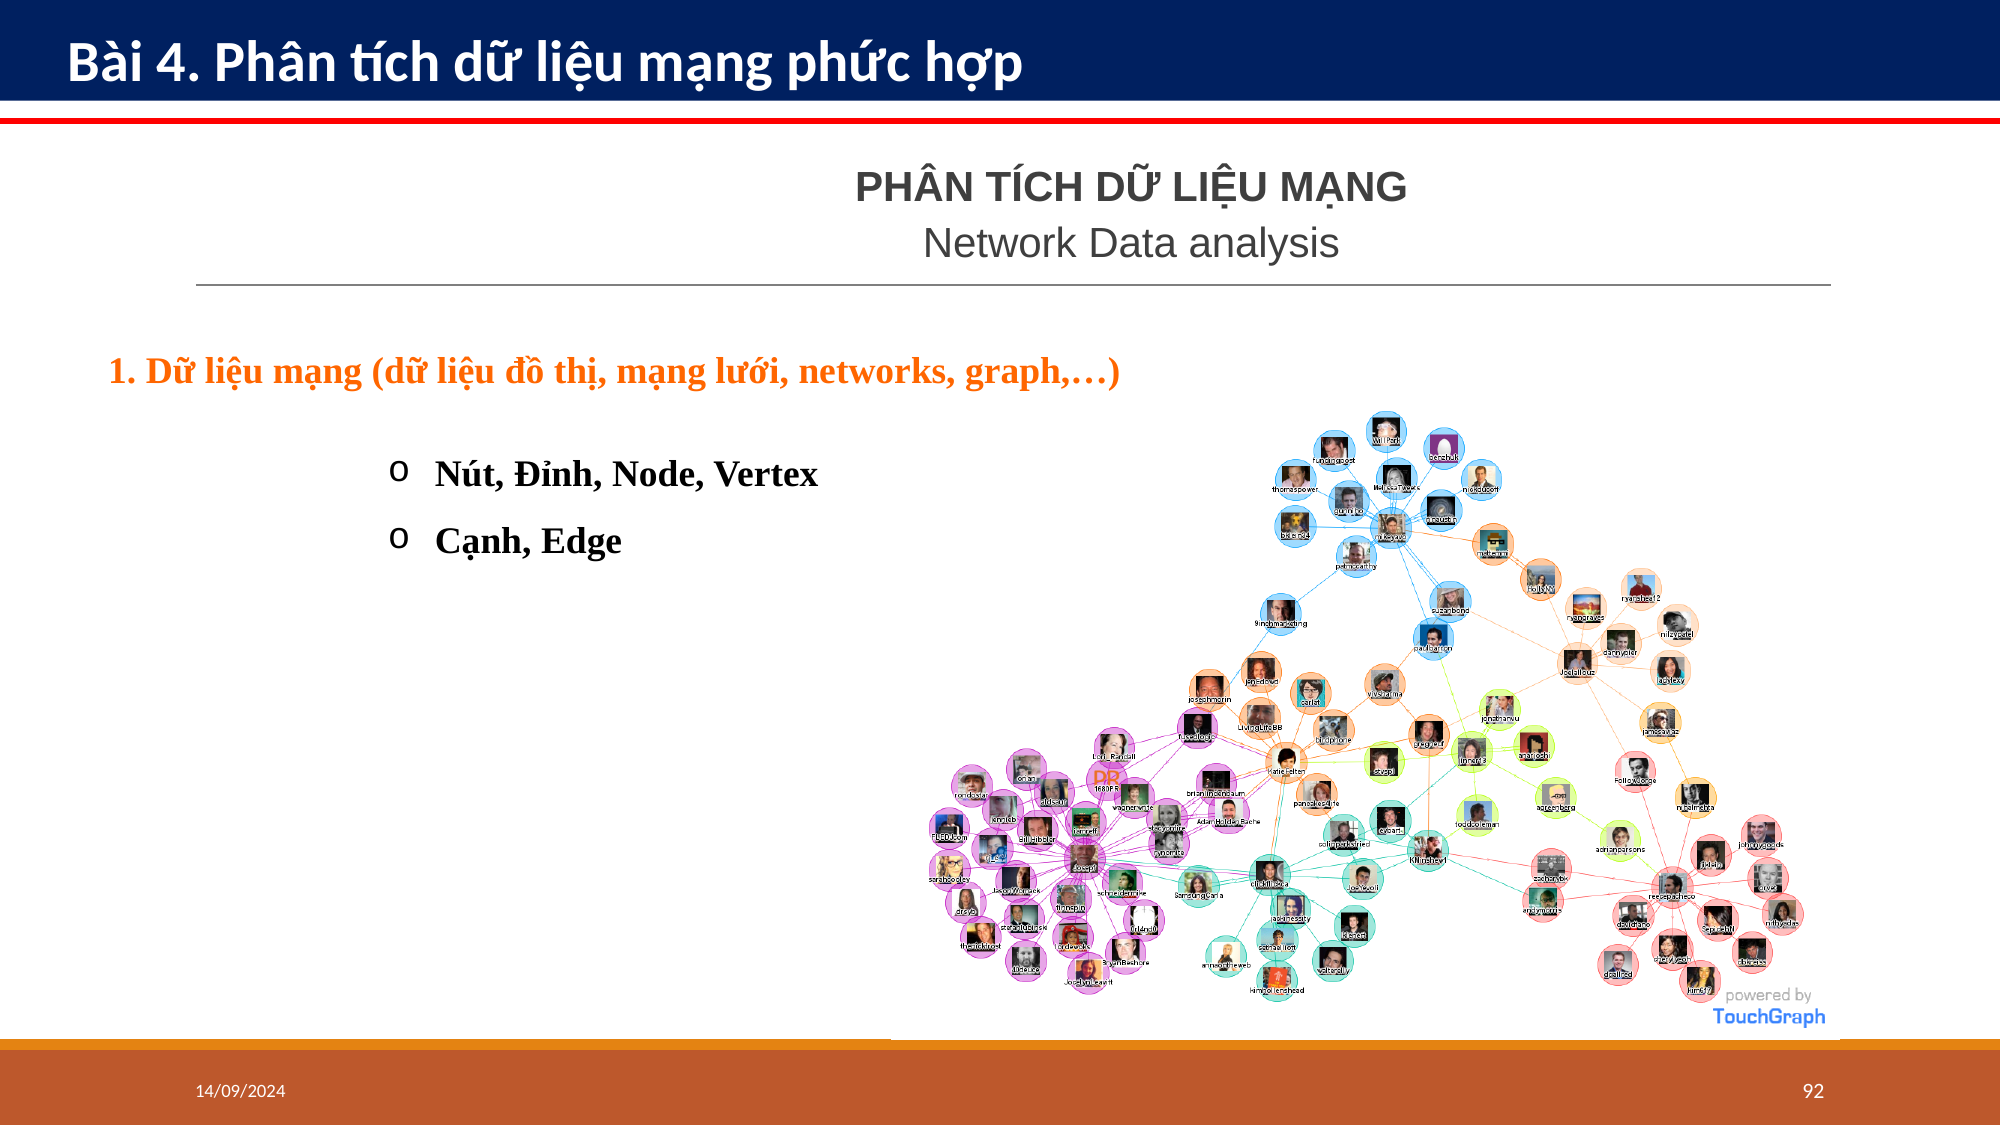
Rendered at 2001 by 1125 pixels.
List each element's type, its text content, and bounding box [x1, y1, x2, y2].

text_box Nút, Đỉnh, Node, Vertex Cạnh, Edge [372, 418, 838, 569]
text_box Bài 4. Phân tích dữ liệu mạng phức hợp [0, 0, 2000, 101]
text_box 1. Dữ liệu mạng (dữ liệu đồ thị, mạng lưới, networks, graph,…) [93, 338, 1468, 399]
text_box PHÂN TÍCH DỮ LIỆU MẠNG Network Data analysis [559, 146, 1704, 274]
picture [890, 372, 1840, 1040]
slide_number ‹#› [1624, 1059, 1840, 1120]
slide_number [180, 1059, 586, 1120]
